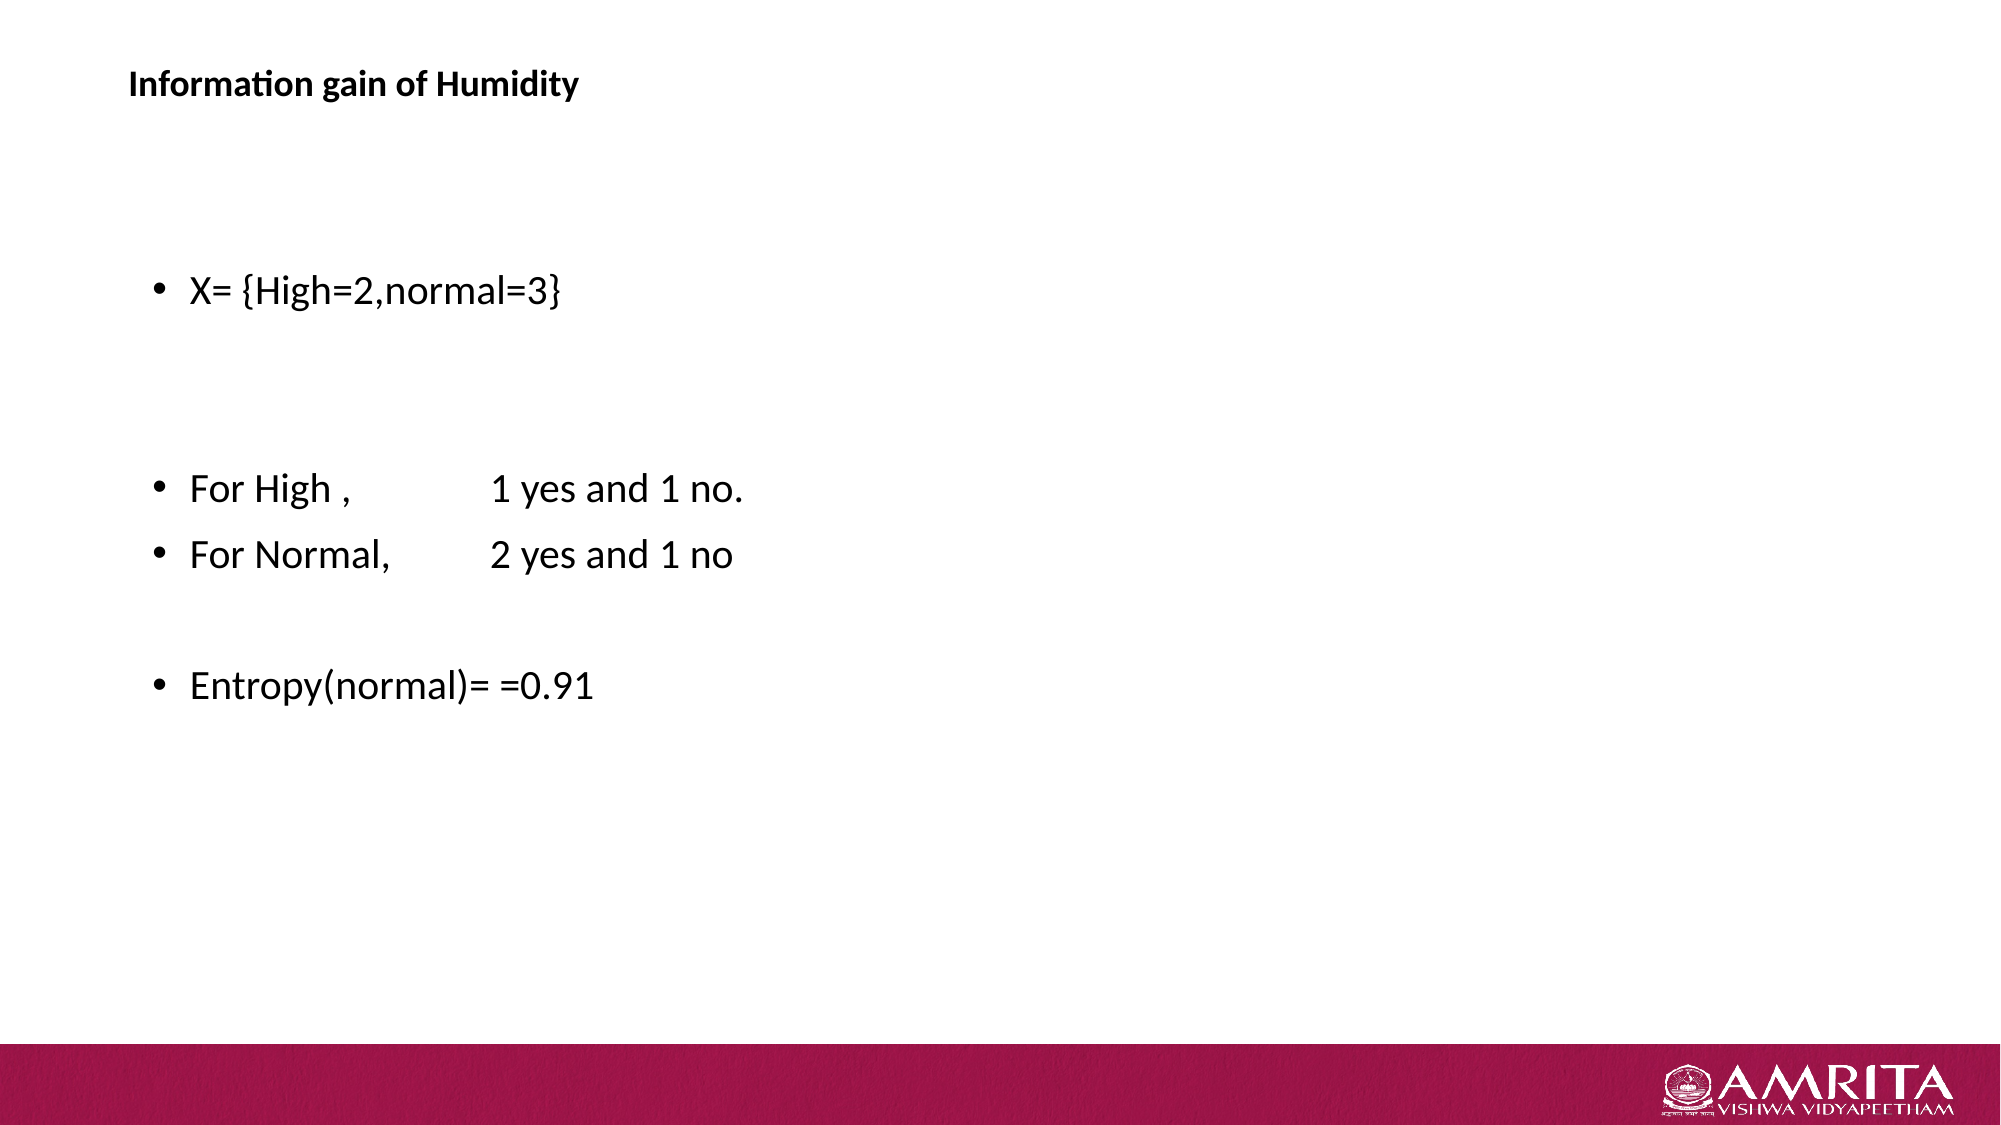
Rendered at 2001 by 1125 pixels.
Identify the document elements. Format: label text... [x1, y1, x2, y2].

picture [0, 1044, 2001, 1125]
text_box Information gain of Humidity [113, 51, 1114, 111]
